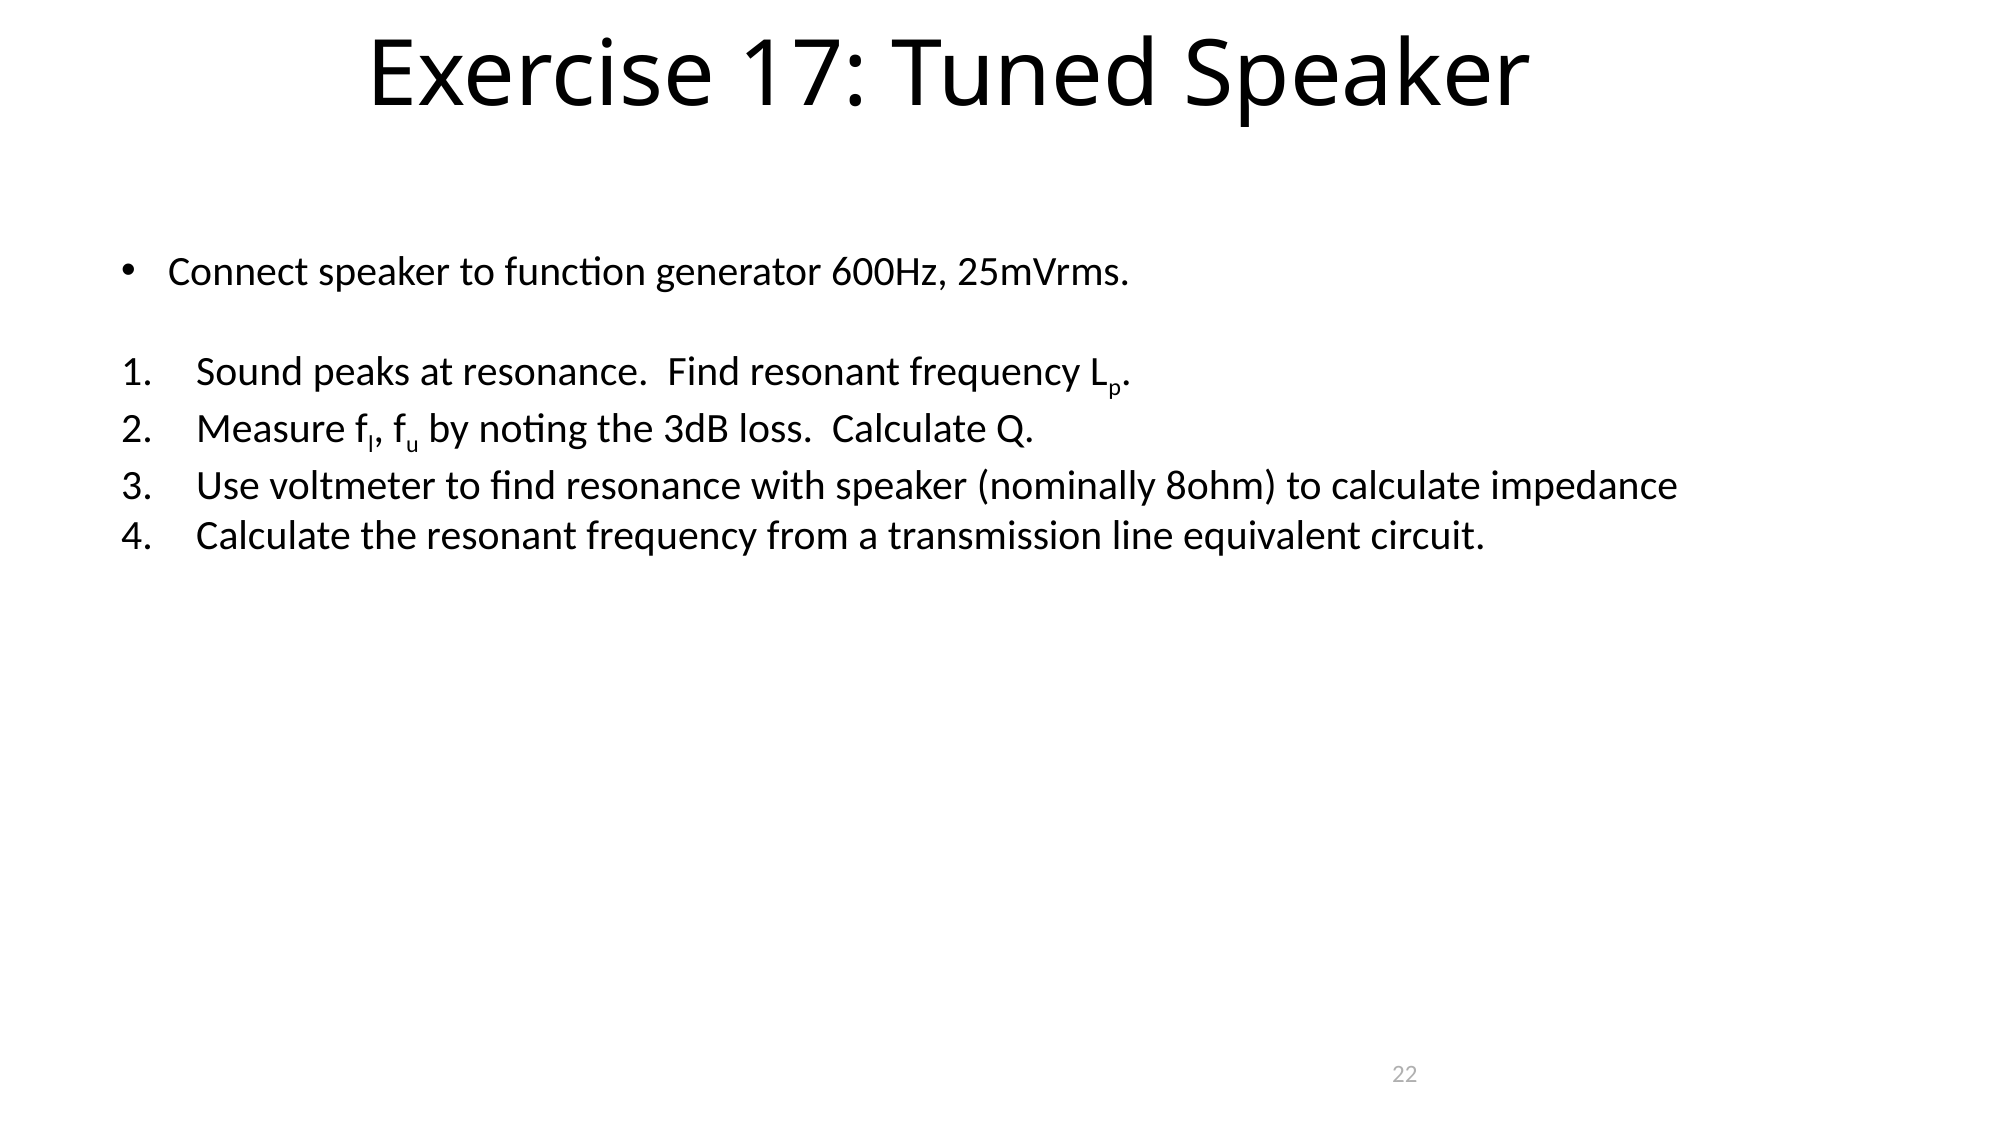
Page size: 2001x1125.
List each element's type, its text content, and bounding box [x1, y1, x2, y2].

slide_number 22 [1074, 738, 1425, 1125]
text_box Connect speaker to function generator 600Hz, 25mVrms. Sound peaks at resonance. Find resonant frequency Lp. Measure fl, fu by noting the 3dB loss. Calculate Q. Use voltmeter to find resonance with speaker (nominally 8ohm) to calculate impedance Calculate the resonant frequency from a transmission line equivalent circuit. [113, 236, 1931, 998]
text_box Exercise 17: Tuned Speaker [33, 13, 1867, 124]
